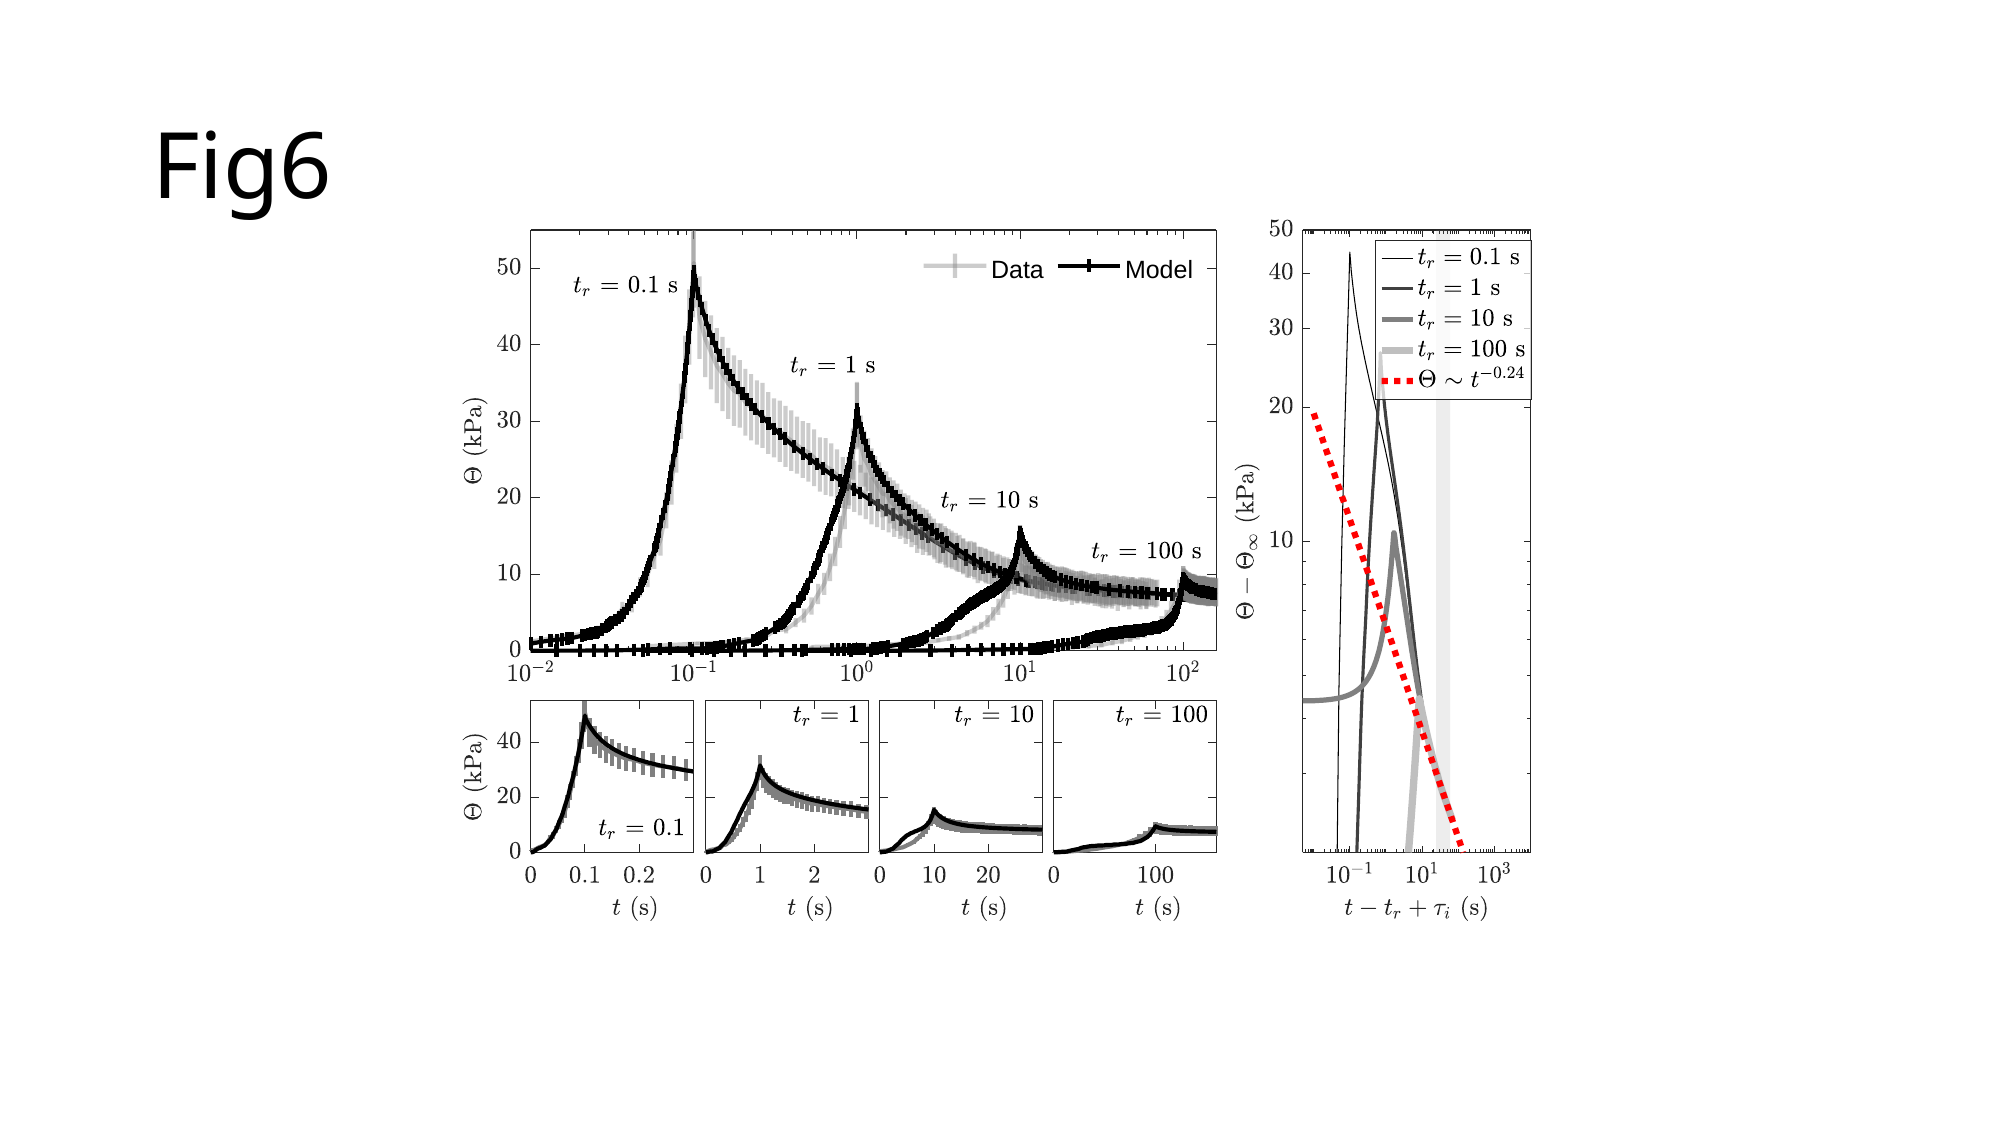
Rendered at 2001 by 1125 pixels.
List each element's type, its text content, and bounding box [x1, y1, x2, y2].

title Fig6 [137, 59, 1863, 278]
picture [460, 201, 1540, 923]
